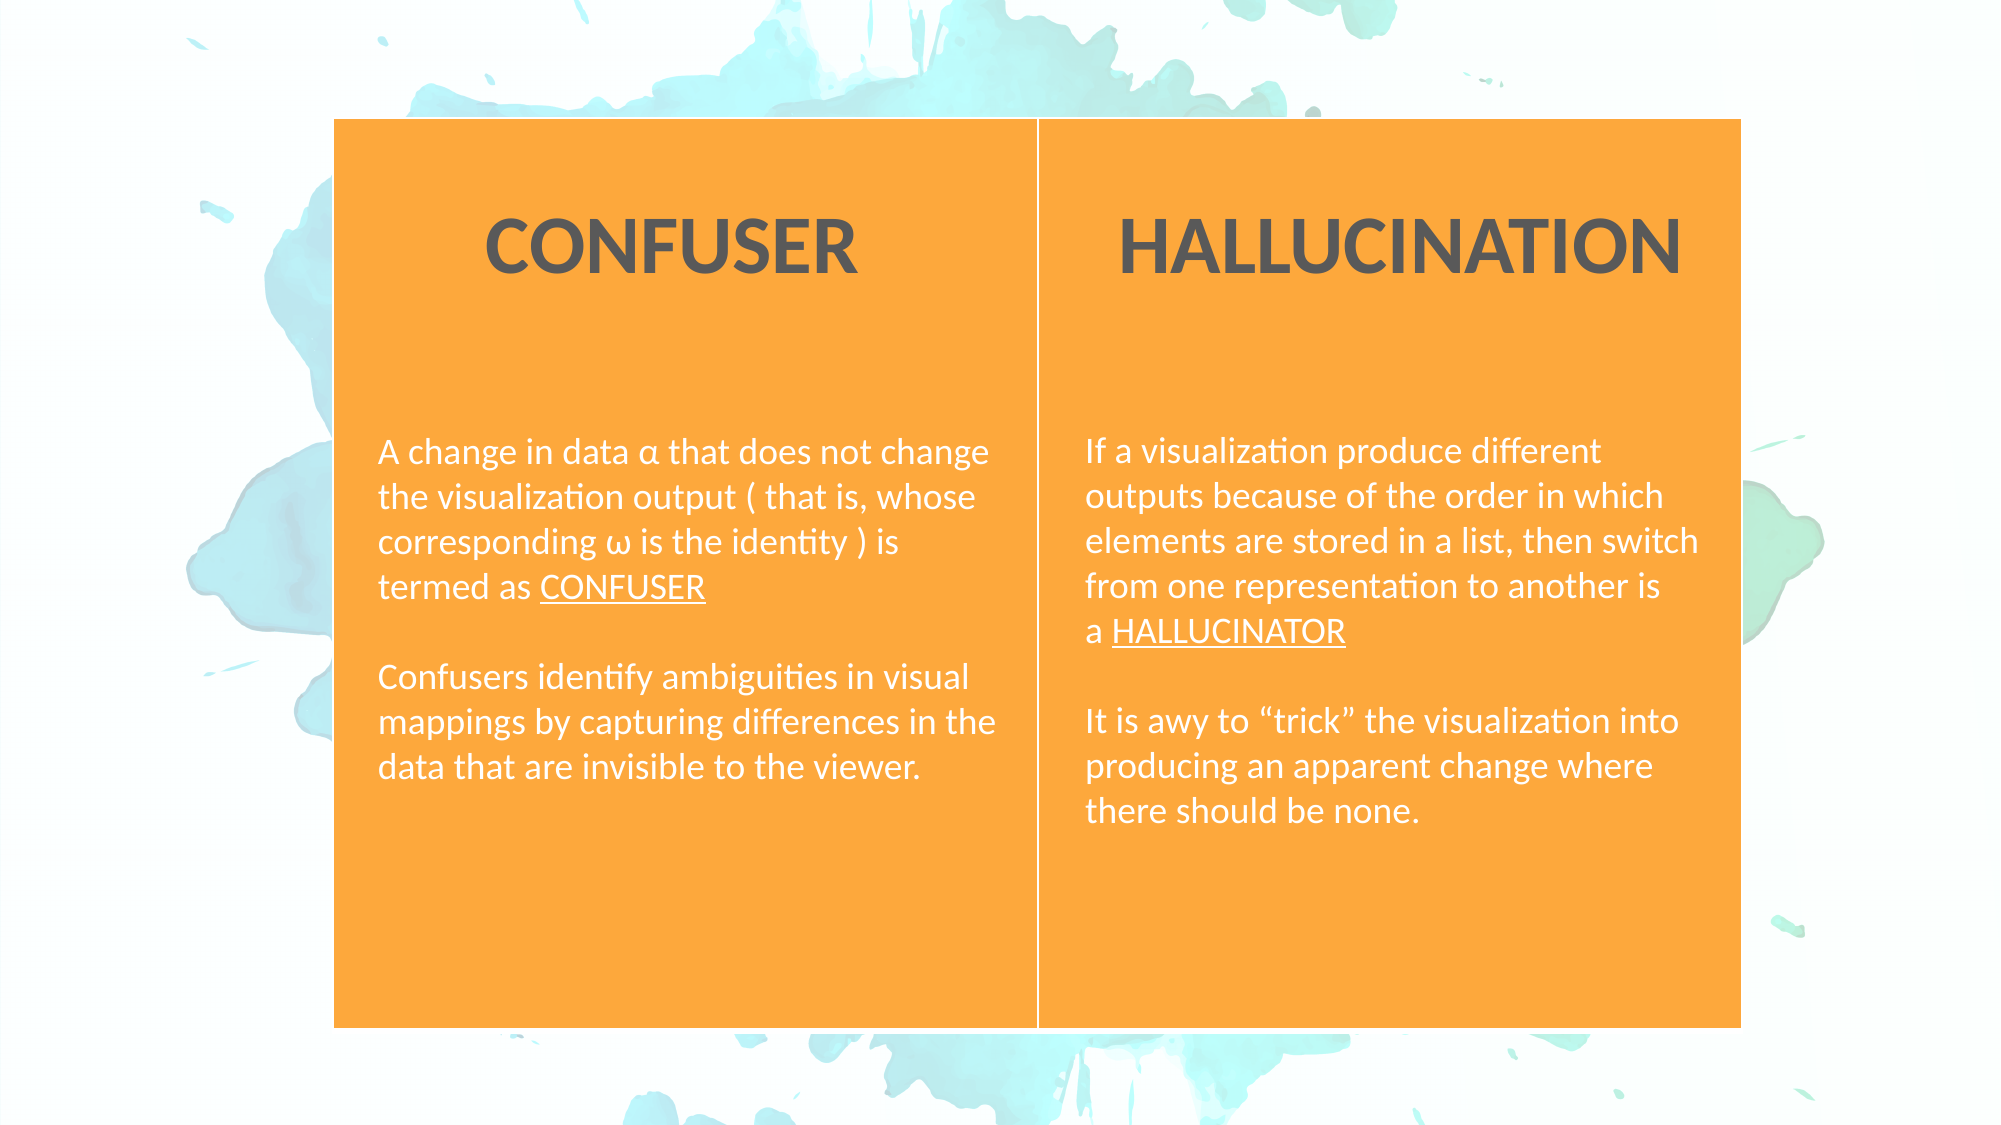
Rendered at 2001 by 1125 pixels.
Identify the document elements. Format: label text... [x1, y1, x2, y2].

table_header [334, 119, 1037, 1028]
text_box A change in data α that does not change the visualization output ( that is, whose corresponding ω is the identity ) is termed as CONFUSER Confusers identify ambiguities in visual mappings by capturing differences in the data that are invisible to the viewer. [363, 419, 1025, 839]
table_header [1039, 119, 1741, 1028]
text_box If a visualization produce different outputs because of the order in which elements are stored in a list, then switch from one representation to another is a HALLUCINATOR It is awy to “trick” the visualization into producing an apparent change where there should be none. [1070, 418, 1732, 839]
text_box HALLUCINATION [1103, 182, 1699, 298]
text_box CONFUSER [471, 182, 875, 298]
